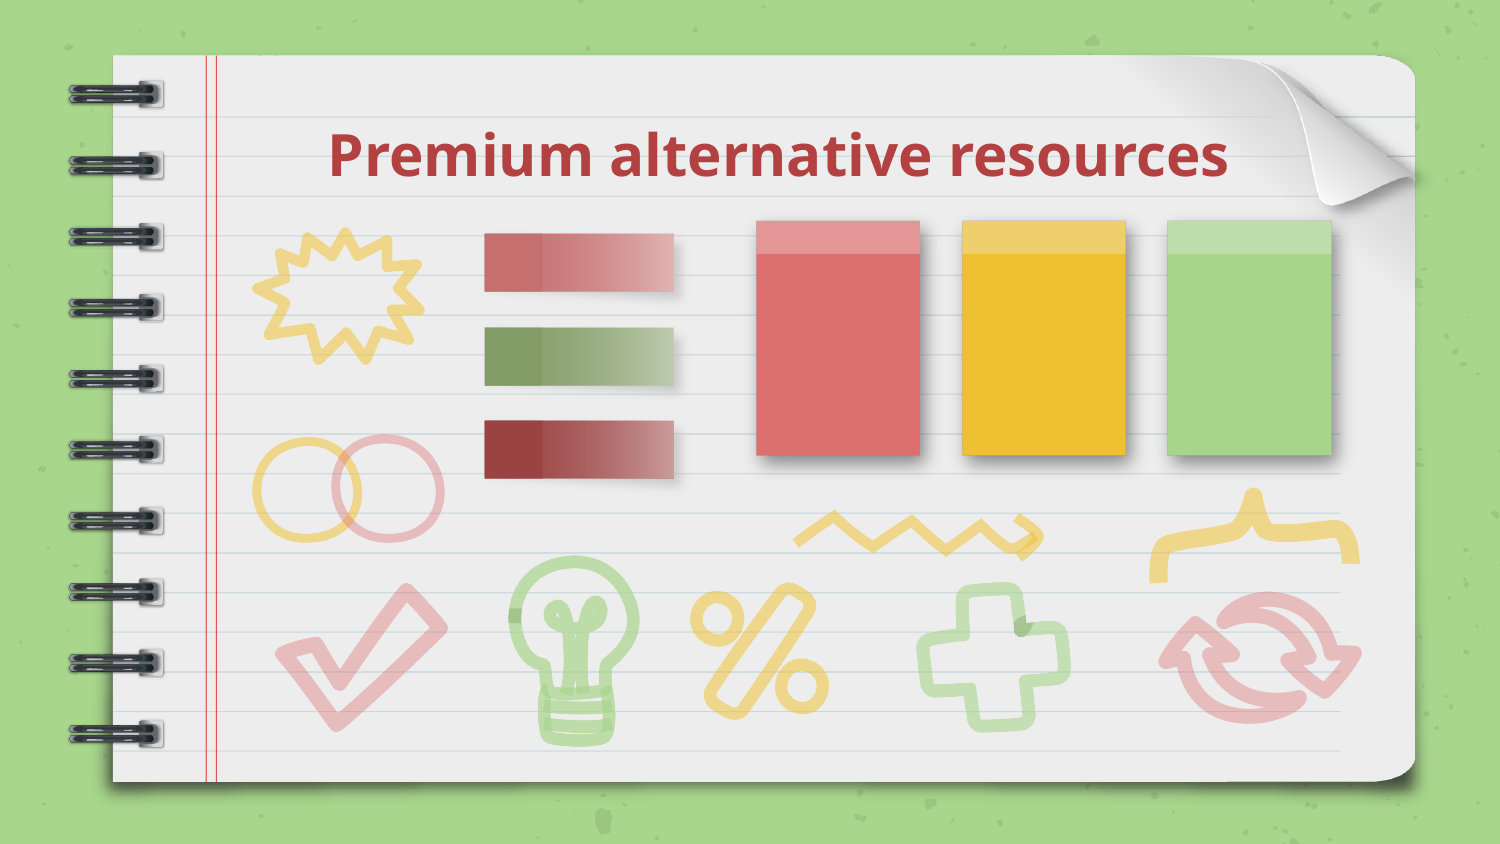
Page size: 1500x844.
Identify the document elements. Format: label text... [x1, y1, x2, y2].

picture [63, 22, 1437, 822]
title Premium alternative resources [292, 116, 1266, 217]
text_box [0, 0, 1500, 844]
